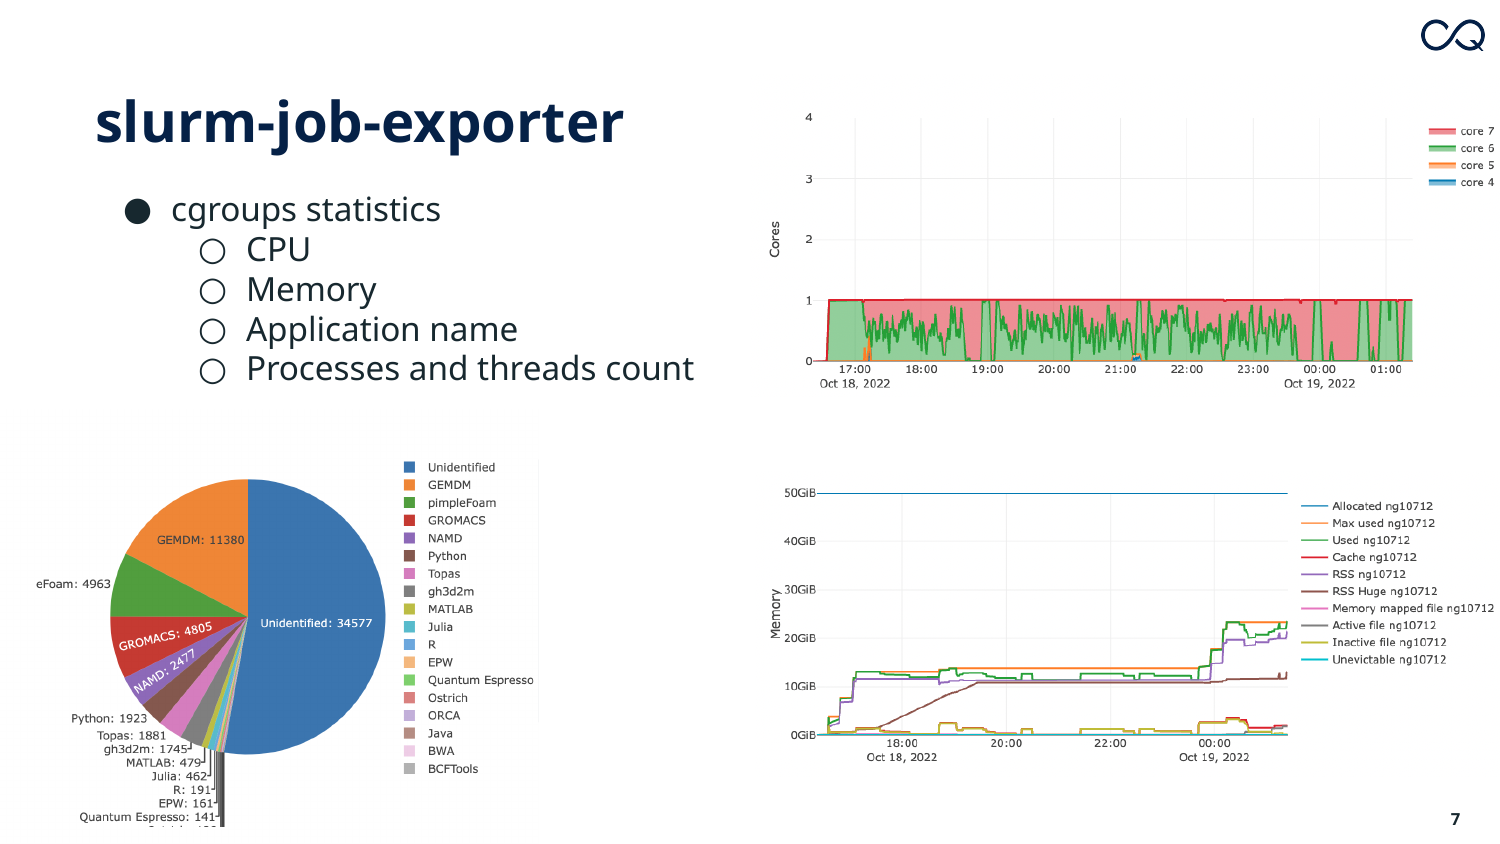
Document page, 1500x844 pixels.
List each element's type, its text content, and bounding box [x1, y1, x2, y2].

list cgroups statistics CPU Memory Application name Processes and threads count [81, 172, 1361, 766]
picture [749, 74, 1500, 397]
picture [0, 409, 539, 844]
title slurm-job-exporter [79, 71, 1347, 173]
picture [754, 471, 1500, 777]
picture [1421, 19, 1485, 51]
